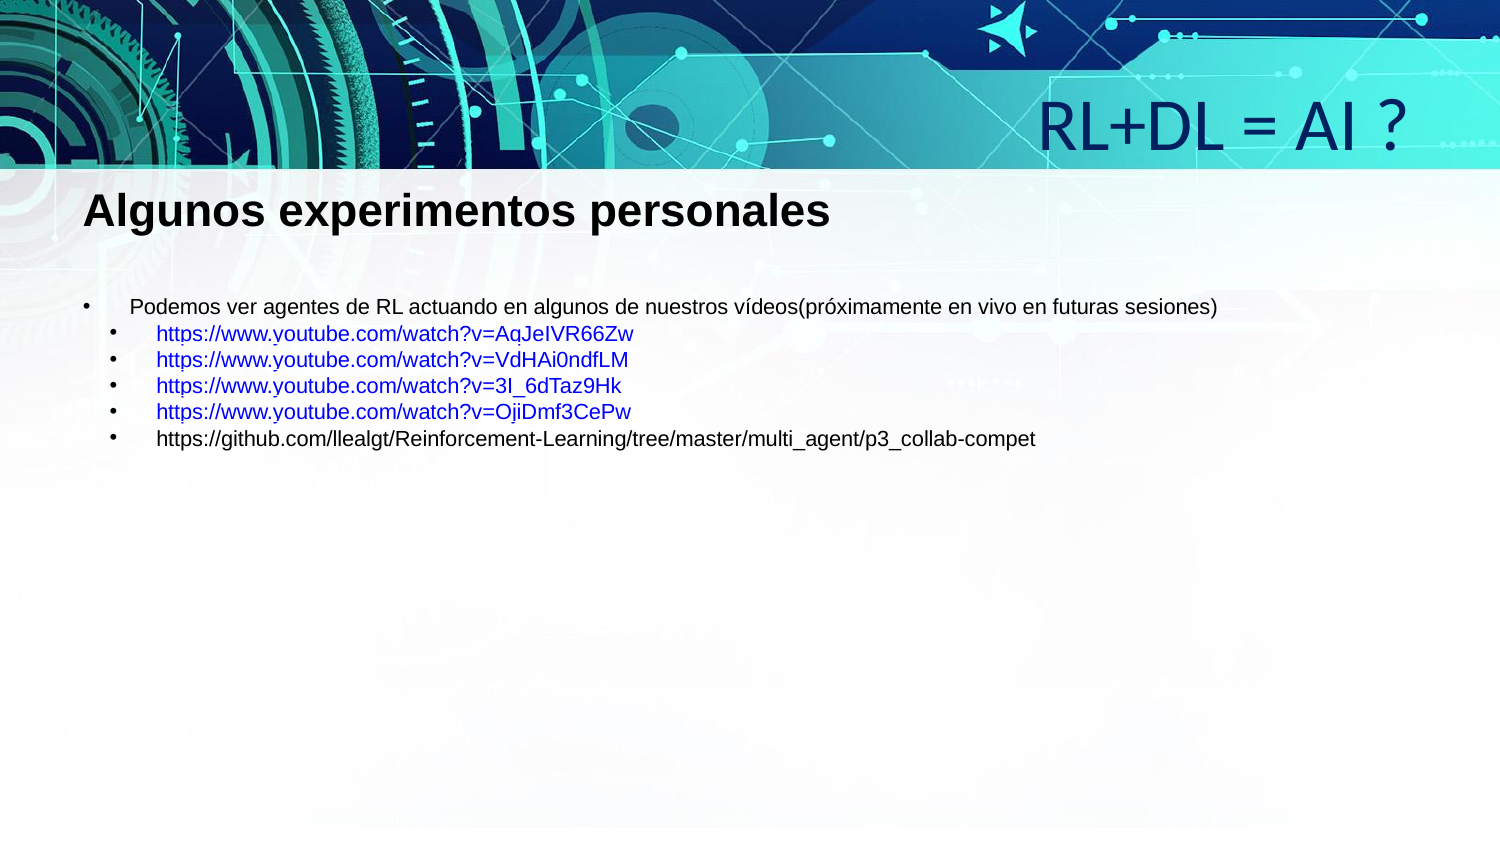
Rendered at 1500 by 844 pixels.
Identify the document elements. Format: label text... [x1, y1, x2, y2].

text_box Algunos experimentos personales [82, 180, 1435, 248]
text_box RL+DL = AI ? [73, 71, 1426, 171]
text_box Podemos ver agentes de RL actuando en algunos de nuestros vídeos(próximamente en vivo en futuras sesiones) https://www.youtube.com/watch?v=AqJeIVR66Zw https://www.youtube.com/watch?v=VdHAi0ndfLM https://www.youtube.com/watch?v=3I_6dTaz9Hk https://www.youtube.com/watch?v=OjiDmf3CePw https://github.com/llealgt/Reinforcement-Learning/tree/master/multi_agent/p3_collab-compet [82, 248, 1435, 426]
picture [0, 0, 1500, 844]
